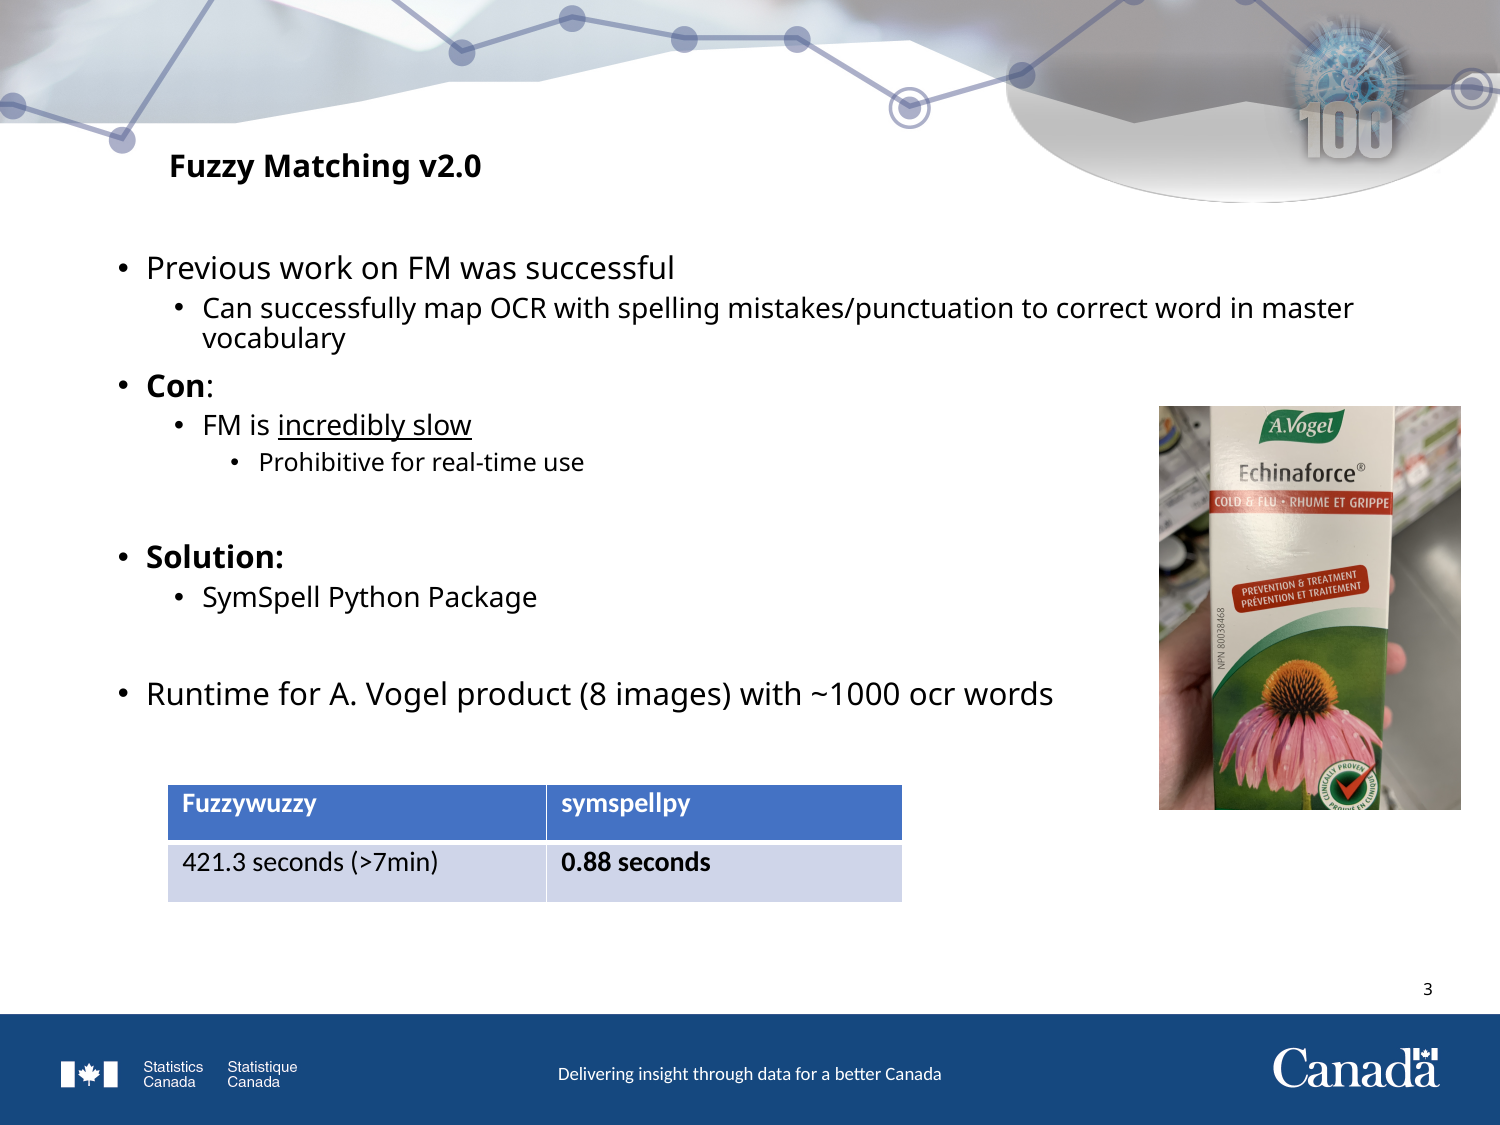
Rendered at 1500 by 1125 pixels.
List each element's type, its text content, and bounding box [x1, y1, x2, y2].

slide_number 2 [1392, 971, 1448, 1013]
table_header Fuzzywuzzy [168, 785, 546, 840]
table_header symspellpy [547, 785, 902, 840]
title Fuzzy Matching v2.0 [153, 129, 1448, 192]
table_cell 0.88 seconds [547, 845, 902, 902]
picture [0, 0, 1500, 1125]
table_cell 421.3 seconds (>7min) [168, 845, 546, 902]
list Previous work on FM was successful Can successfully map OCR with spelling mistakes/punctuation to correct word in master vocabulary Con: FM is incredibly slow Prohibitive for real-time use Solution: SymSpell Python Package Runtime for A. Vogel product (8 images) with ~1000 ocr words [103, 245, 1397, 785]
